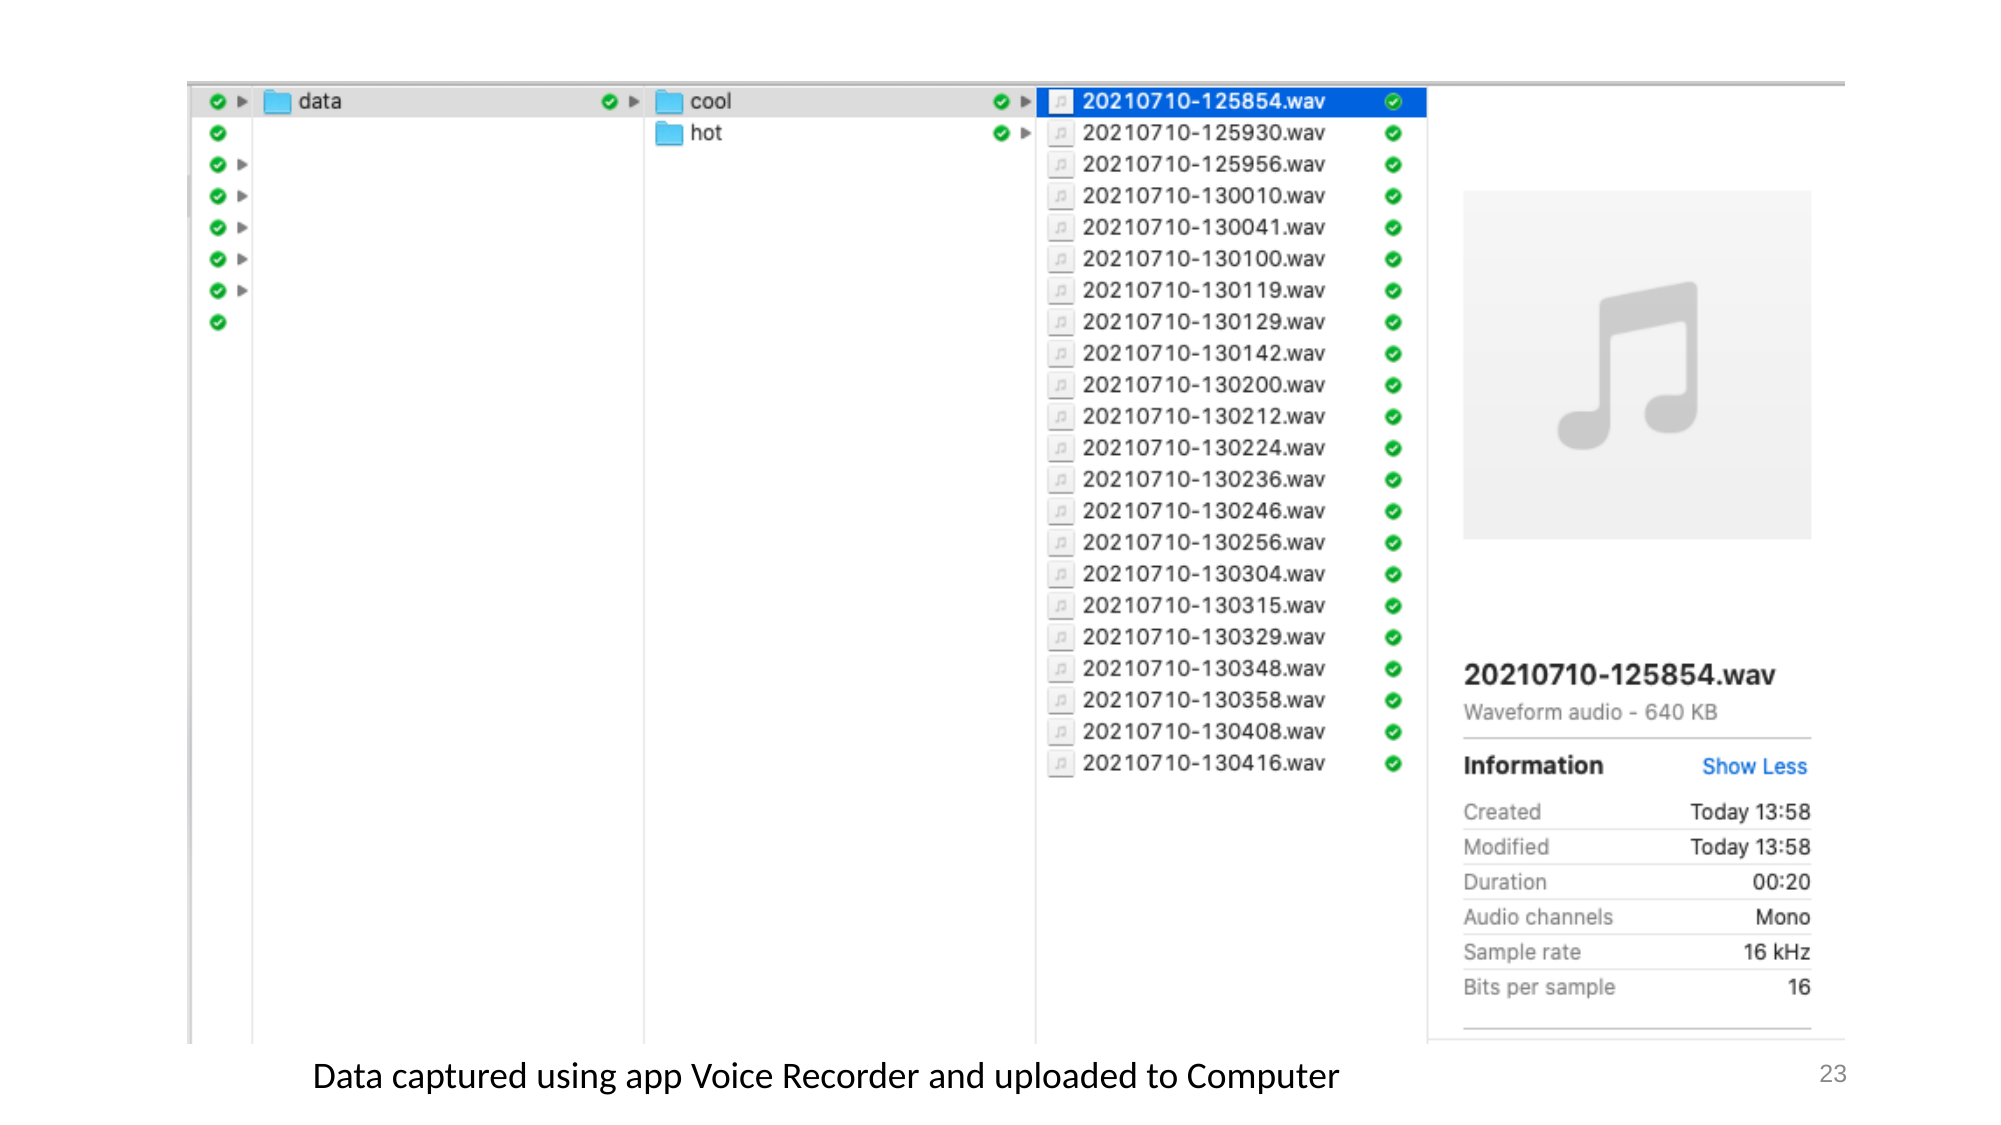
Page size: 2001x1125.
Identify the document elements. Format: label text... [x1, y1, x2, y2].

text_box Data captured using app Voice Recorder and uploaded to Computer [297, 1050, 1369, 1104]
picture [187, 81, 1845, 1044]
